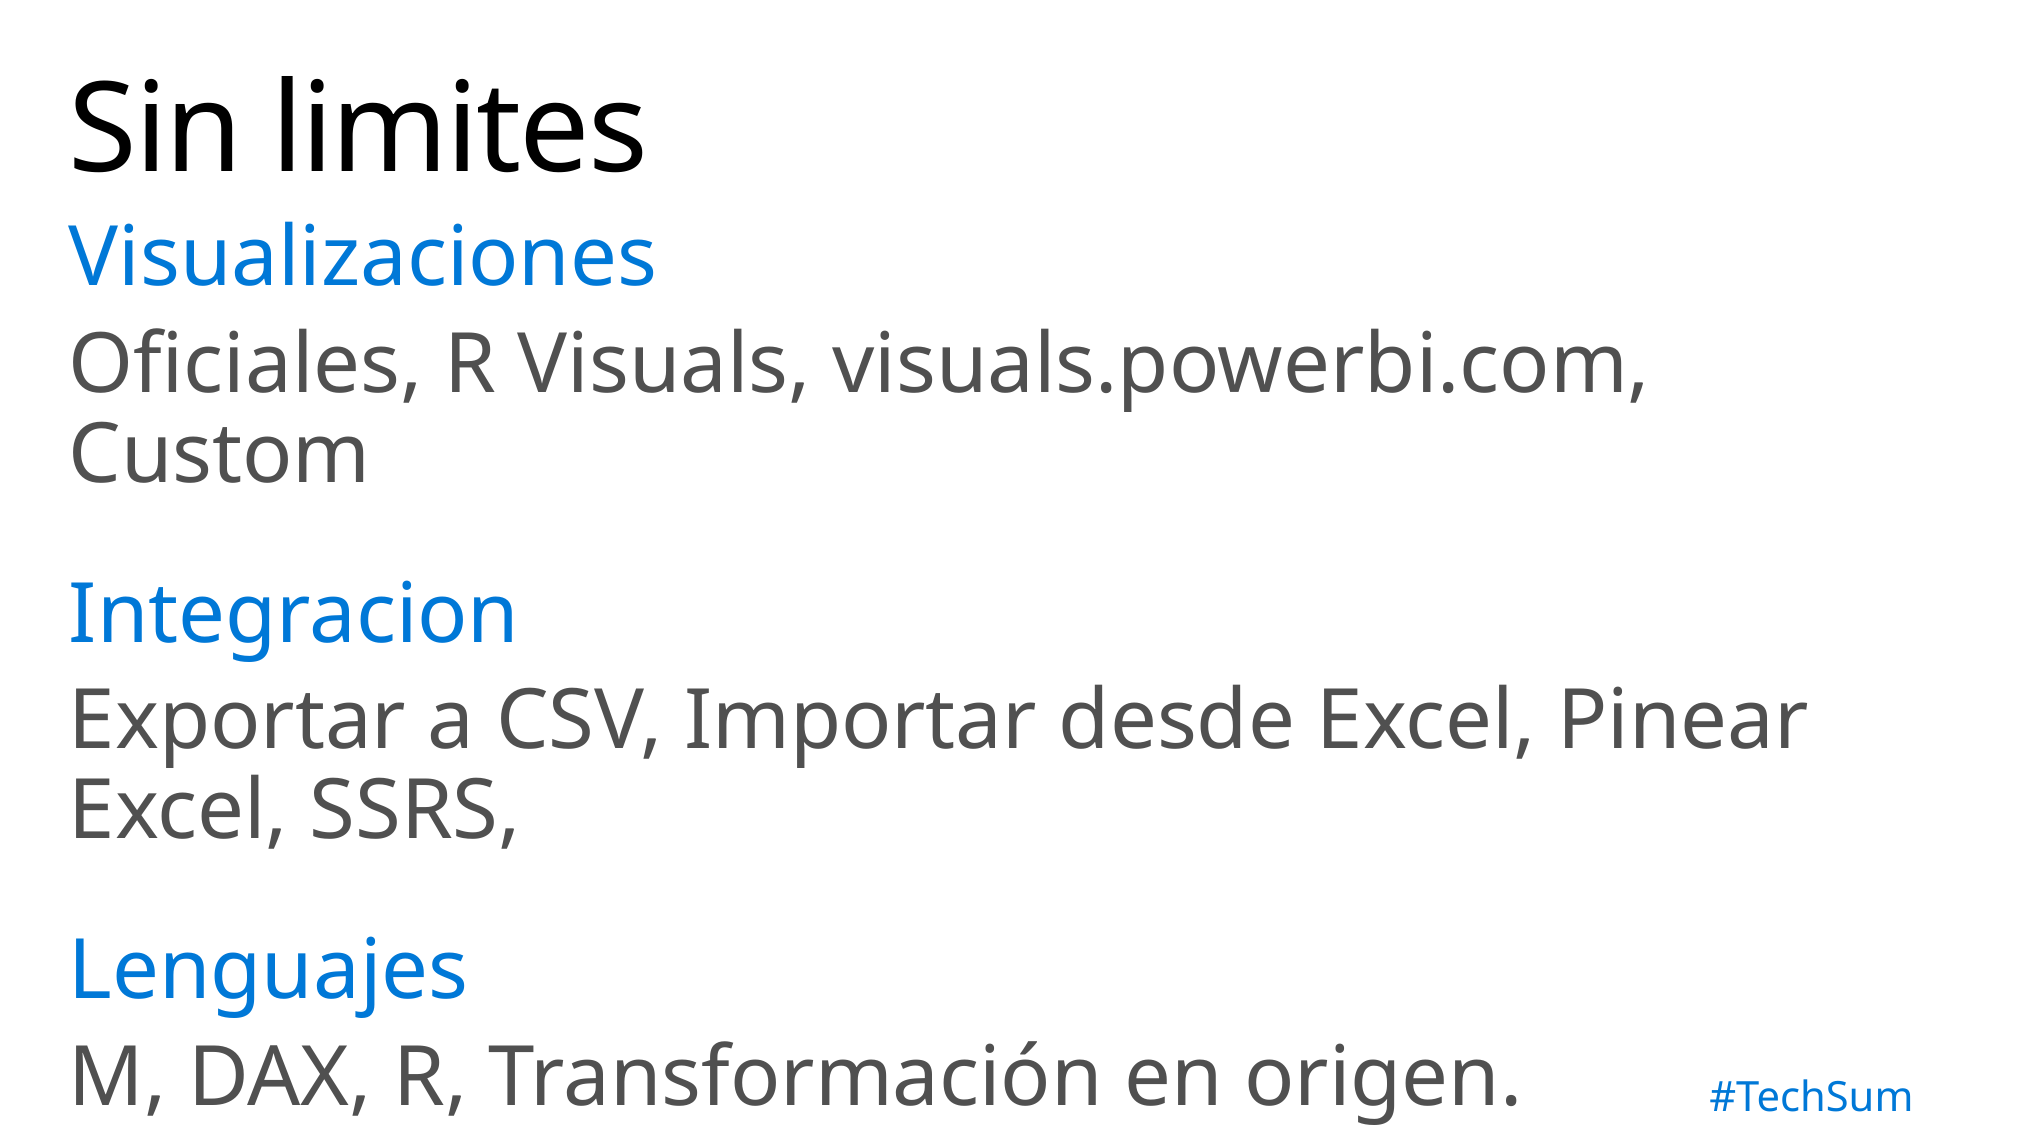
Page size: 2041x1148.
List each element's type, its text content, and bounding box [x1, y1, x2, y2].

title Sin limites [45, 48, 1996, 198]
list Visualizaciones Oficiales, R Visuals, visuals.powerbi.com, Custom Integracion Exportar a CSV, Importar desde Excel, Pinear Excel, SSRS, Lenguajes M, DAX, R, Transformación en origen. [45, 198, 1996, 1148]
